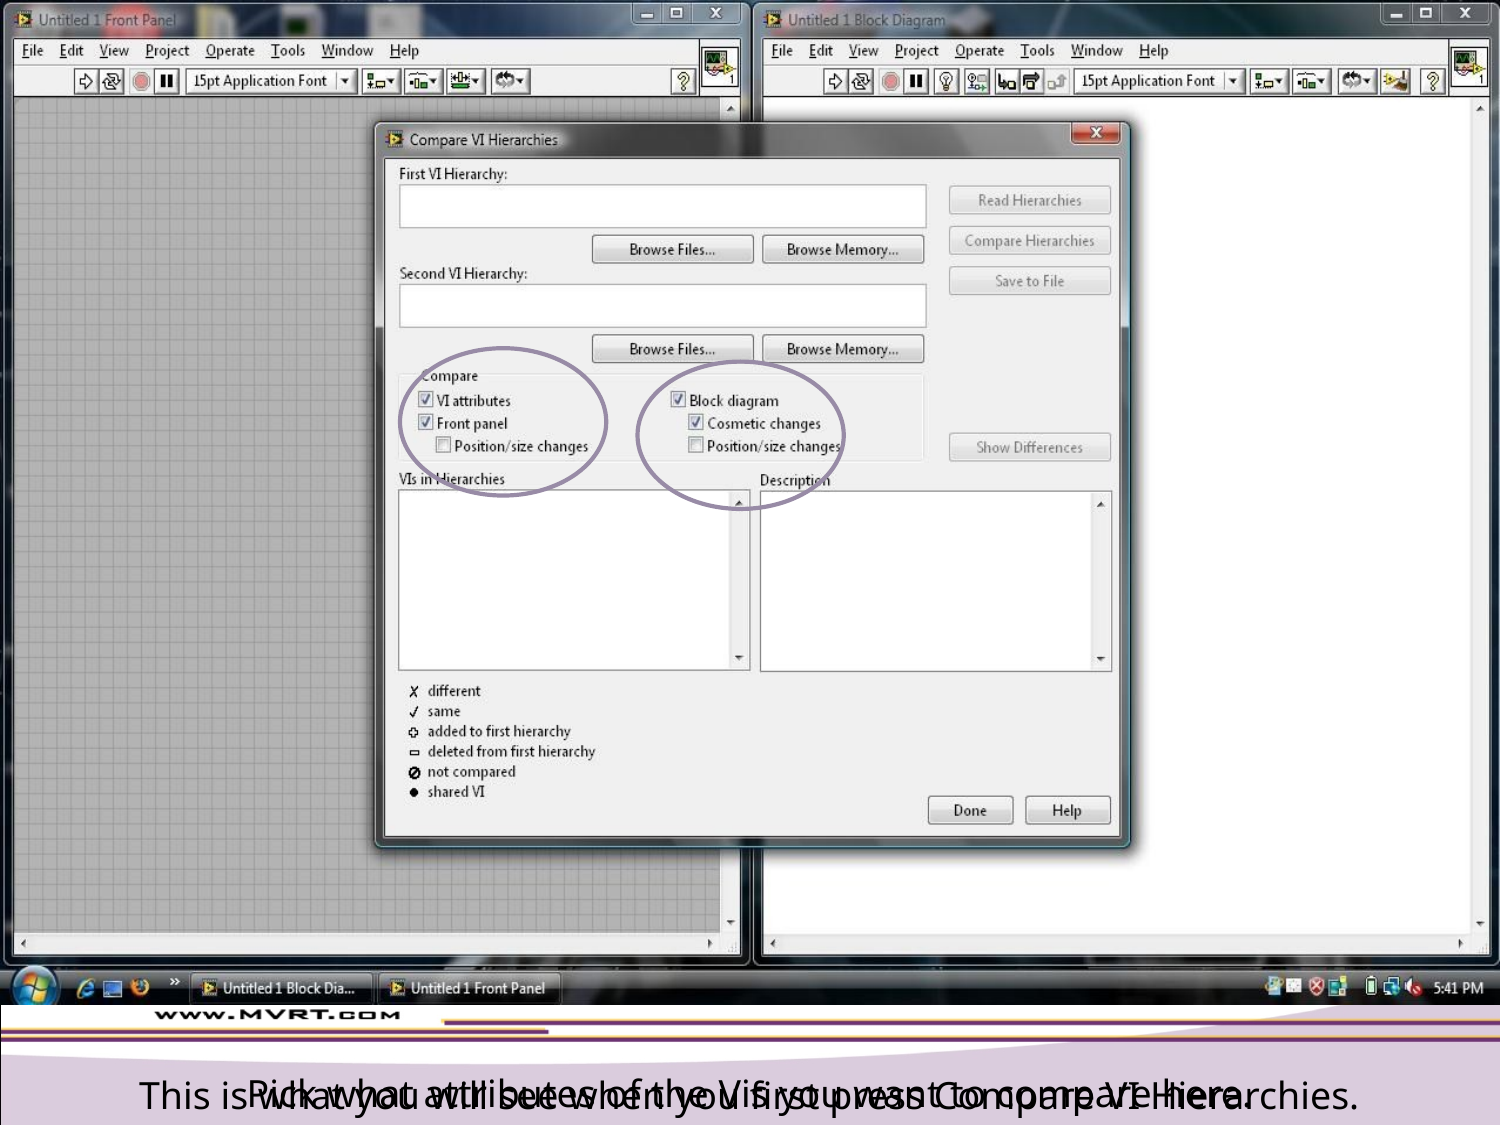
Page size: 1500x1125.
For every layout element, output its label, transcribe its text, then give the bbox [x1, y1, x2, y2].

text_box Pick what attributes of the Vis you want to compare here. [0, 1062, 1500, 1123]
picture [0, 0, 1500, 1062]
